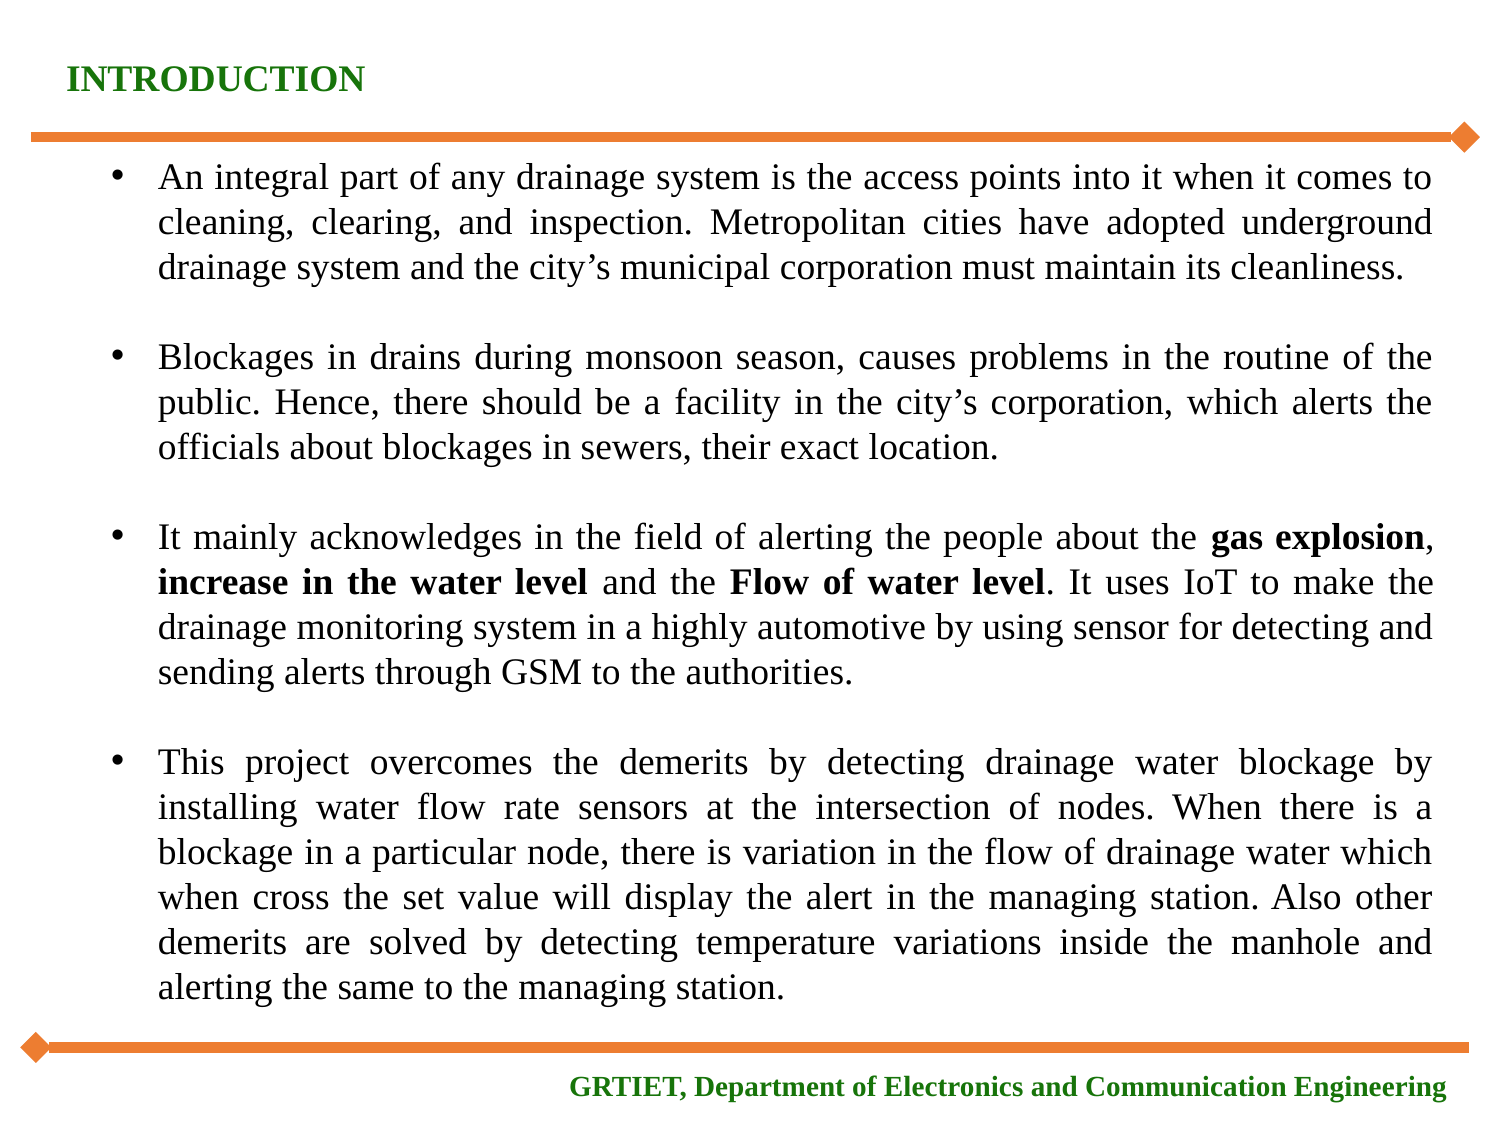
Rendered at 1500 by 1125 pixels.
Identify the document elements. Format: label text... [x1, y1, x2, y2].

text_box GRTIET, Department of Electronics and Communication Engineering [75, 1059, 1463, 1110]
text_box An integral part of any drainage system is the access points into it when it comes to cleaning, clearing, and inspection. Metropolitan cities have adopted underground drainage system and the city’s municipal corporation must maintain its cleanliness. Blockages in drains during monsoon season, causes problems in the routine of the public. Hence, there should be a facility in the city’s corporation, which alerts the officials about blockages in sewers, their exact location. It mainly acknowledges in the field of alerting the people about the gas explosion, increase in the water level and the Flow of water level. It uses IoT to make the drainage monitoring system in a highly automotive by using sensor for detecting and sending alerts through GSM to the authorities. This project overcomes the demerits by detecting drainage water blockage by installing water flow rate sensors at the intersection of nodes. When there is a blockage in a particular node, there is variation in the flow of drainage water which when cross the set value will display the alert in the managing station. Also other demerits are solved by detecting temperature variations inside the manhole and alerting the same to the managing station. [96, 144, 1450, 1015]
text_box INTRODUCTION [51, 46, 795, 107]
